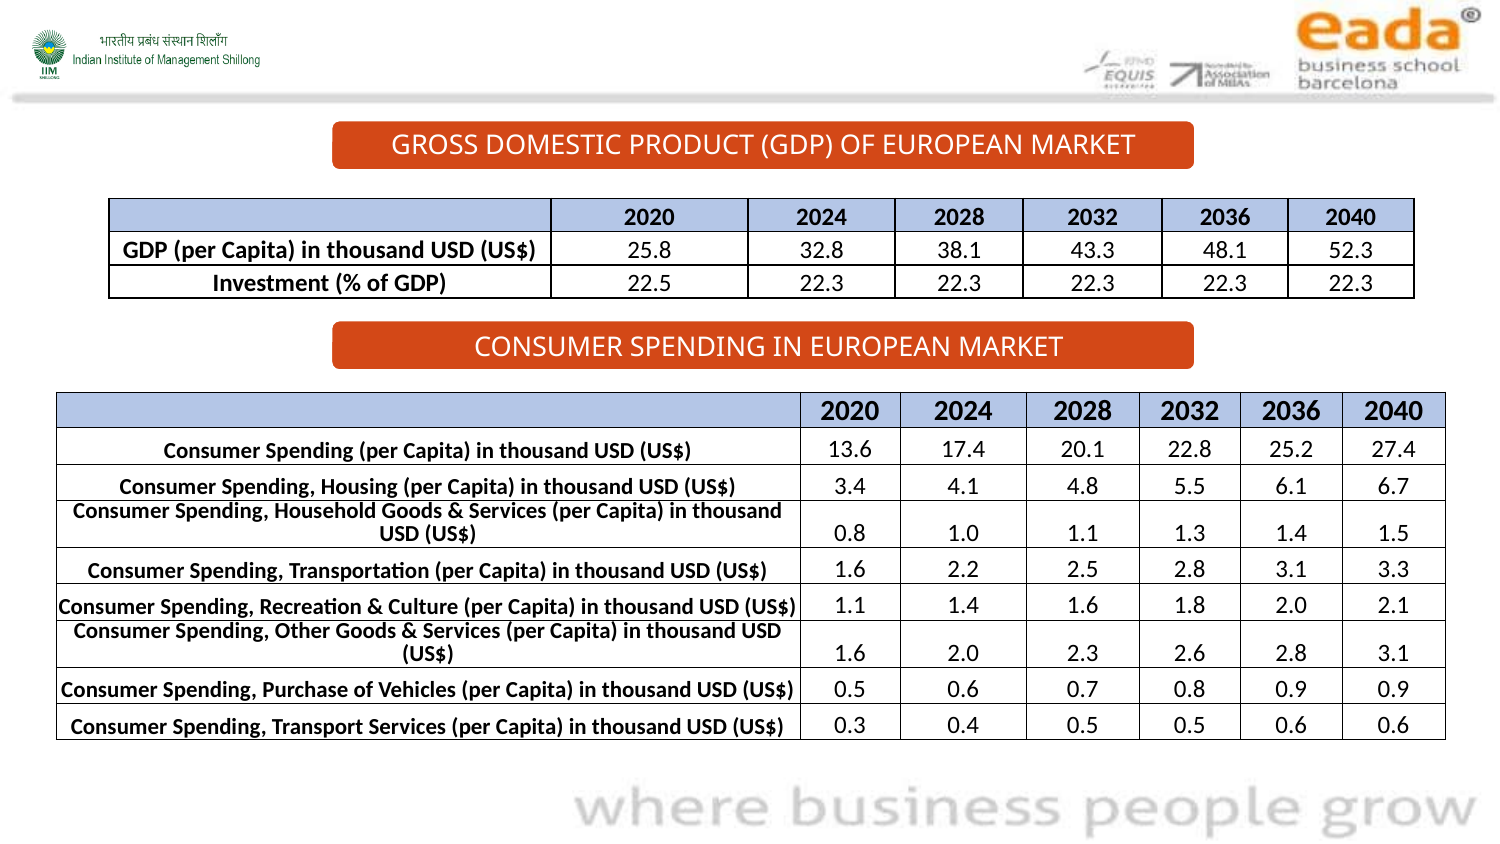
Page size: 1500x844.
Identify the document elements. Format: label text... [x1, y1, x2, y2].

table_cell 1.1 [1027, 501, 1139, 547]
table_cell 0.9 [1241, 668, 1342, 703]
table_cell 1.6 [1027, 584, 1139, 620]
table_cell 22.3 [749, 266, 894, 297]
table_cell 1.4 [1241, 501, 1342, 547]
table_cell 22.5 [552, 266, 747, 297]
table_cell 22.8 [1140, 428, 1240, 464]
table_cell 2.1 [1343, 584, 1445, 620]
table_cell Consumer Spending (per Capita) in thousand USD (US$) [57, 428, 800, 464]
table_cell 22.3 [1024, 266, 1161, 297]
table_cell 5.5 [1140, 465, 1240, 500]
table_cell 1.0 [901, 501, 1026, 547]
table_cell 32.8 [749, 232, 894, 264]
table_header 2024 [901, 393, 1026, 427]
table_cell Consumer Spending, Purchase of Vehicles (per Capita) in thousand USD (US$) [57, 668, 800, 703]
table_cell Consumer Spending, Household Goods & Services (per Capita) in thousand USD (US$) [57, 501, 800, 547]
table_header 2020 [552, 199, 747, 231]
table_cell 2.5 [1027, 548, 1139, 583]
table_cell 3.1 [1343, 621, 1445, 667]
table_cell Consumer Spending, Recreation & Culture (per Capita) in thousand USD (US$) [57, 584, 800, 620]
table_cell 0.9 [1343, 668, 1445, 703]
table_cell 0.7 [1027, 668, 1139, 703]
table_header 2020 [801, 393, 900, 427]
table_header 2032 [1140, 393, 1240, 427]
table_cell 2.6 [1140, 621, 1240, 667]
table_cell 0.6 [1343, 704, 1445, 739]
table_cell 0.4 [901, 704, 1026, 739]
table_header 2028 [1027, 393, 1139, 427]
table_cell 3.3 [1343, 548, 1445, 583]
table_cell 13.6 [801, 428, 900, 464]
table_header 2040 [1343, 393, 1445, 427]
table_cell 0.6 [901, 668, 1026, 703]
table_header [110, 199, 550, 231]
table_cell 3.1 [1241, 548, 1342, 583]
table_cell 38.1 [896, 232, 1022, 264]
table_cell 0.5 [801, 668, 900, 703]
table_cell 3.4 [801, 465, 900, 500]
table_cell 27.4 [1343, 428, 1445, 464]
table_header 2040 [1289, 199, 1413, 231]
table_cell 22.3 [896, 266, 1022, 297]
table_cell Consumer Spending, Transport Services (per Capita) in thousand USD (US$) [57, 704, 800, 739]
table_cell 43.3 [1024, 232, 1161, 264]
table_cell Consumer Spending, Other Goods & Services (per Capita) in thousand USD (US$) [57, 621, 800, 667]
table_cell 1.8 [1140, 584, 1240, 620]
table_cell 48.1 [1163, 232, 1287, 264]
table_cell Investment (% of GDP) [110, 266, 550, 297]
table_cell 17.4 [901, 428, 1026, 464]
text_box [330, 120, 1196, 171]
table_cell 2.0 [901, 621, 1026, 667]
table_cell 0.3 [801, 704, 900, 739]
table_cell 1.4 [901, 584, 1026, 620]
table_cell 4.8 [1027, 465, 1139, 500]
table_cell 1.6 [801, 548, 900, 583]
table_cell 6.1 [1241, 465, 1342, 500]
table_header 2032 [1024, 199, 1161, 231]
table_cell 1.3 [1140, 501, 1240, 547]
picture [0, 0, 1500, 844]
table_cell Consumer Spending, Housing (per Capita) in thousand USD (US$) [57, 465, 800, 500]
table_cell 22.3 [1163, 266, 1287, 297]
table_cell GDP (per Capita) in thousand USD (US$) [110, 232, 550, 264]
table_cell 1.6 [801, 621, 900, 667]
table_cell 25.8 [552, 232, 747, 264]
table_cell 1.5 [1343, 501, 1445, 547]
table_cell 22.3 [1289, 266, 1413, 297]
table_cell 2.0 [1241, 584, 1342, 620]
table_cell 2.8 [1140, 548, 1240, 583]
table_cell 4.1 [901, 465, 1026, 500]
table_cell 1.1 [801, 584, 900, 620]
table_header 2036 [1241, 393, 1342, 427]
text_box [330, 320, 1196, 371]
table_cell 2.2 [901, 548, 1026, 583]
table_cell 0.5 [1140, 704, 1240, 739]
table_header 2024 [749, 199, 894, 231]
table_cell 0.8 [1140, 668, 1240, 703]
table_cell 0.6 [1241, 704, 1342, 739]
table_cell 0.5 [1027, 704, 1139, 739]
table_cell Consumer Spending, Transportation (per Capita) in thousand USD (US$) [57, 548, 800, 583]
table_cell 2.8 [1241, 621, 1342, 667]
table_cell 25.2 [1241, 428, 1342, 464]
table_cell 6.7 [1343, 465, 1445, 500]
table_header [57, 393, 800, 427]
table_cell 52.3 [1289, 232, 1413, 264]
table_cell 20.1 [1027, 428, 1139, 464]
table_header 2028 [896, 199, 1022, 231]
table_cell 2.3 [1027, 621, 1139, 667]
table_header 2036 [1163, 199, 1287, 231]
table_cell 0.8 [801, 501, 900, 547]
